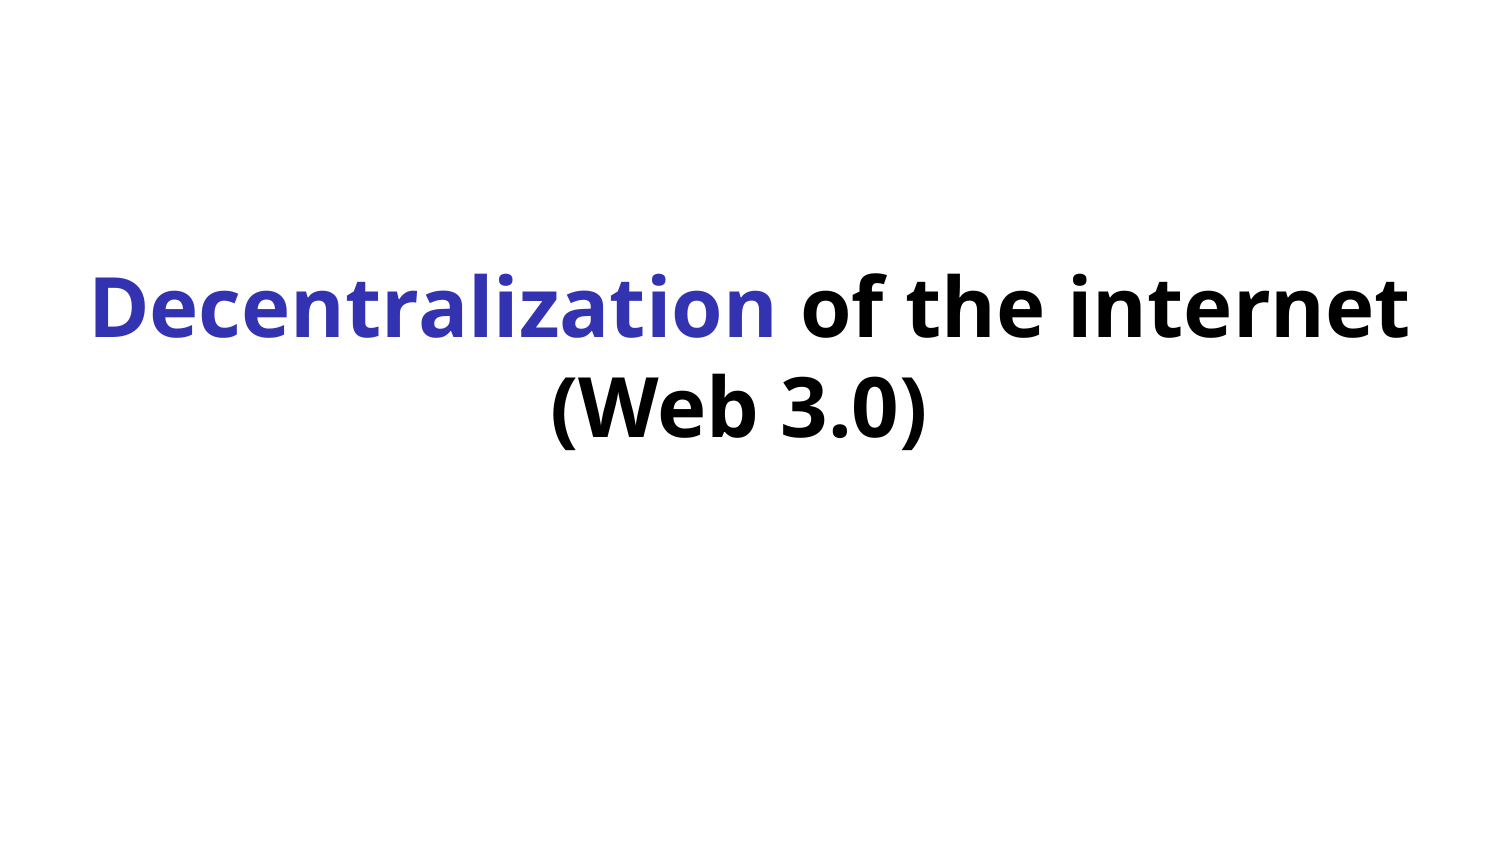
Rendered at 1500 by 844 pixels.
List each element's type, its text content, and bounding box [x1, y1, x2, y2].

list Decentralization of the internet (Web 3.0) [62, 246, 1438, 737]
